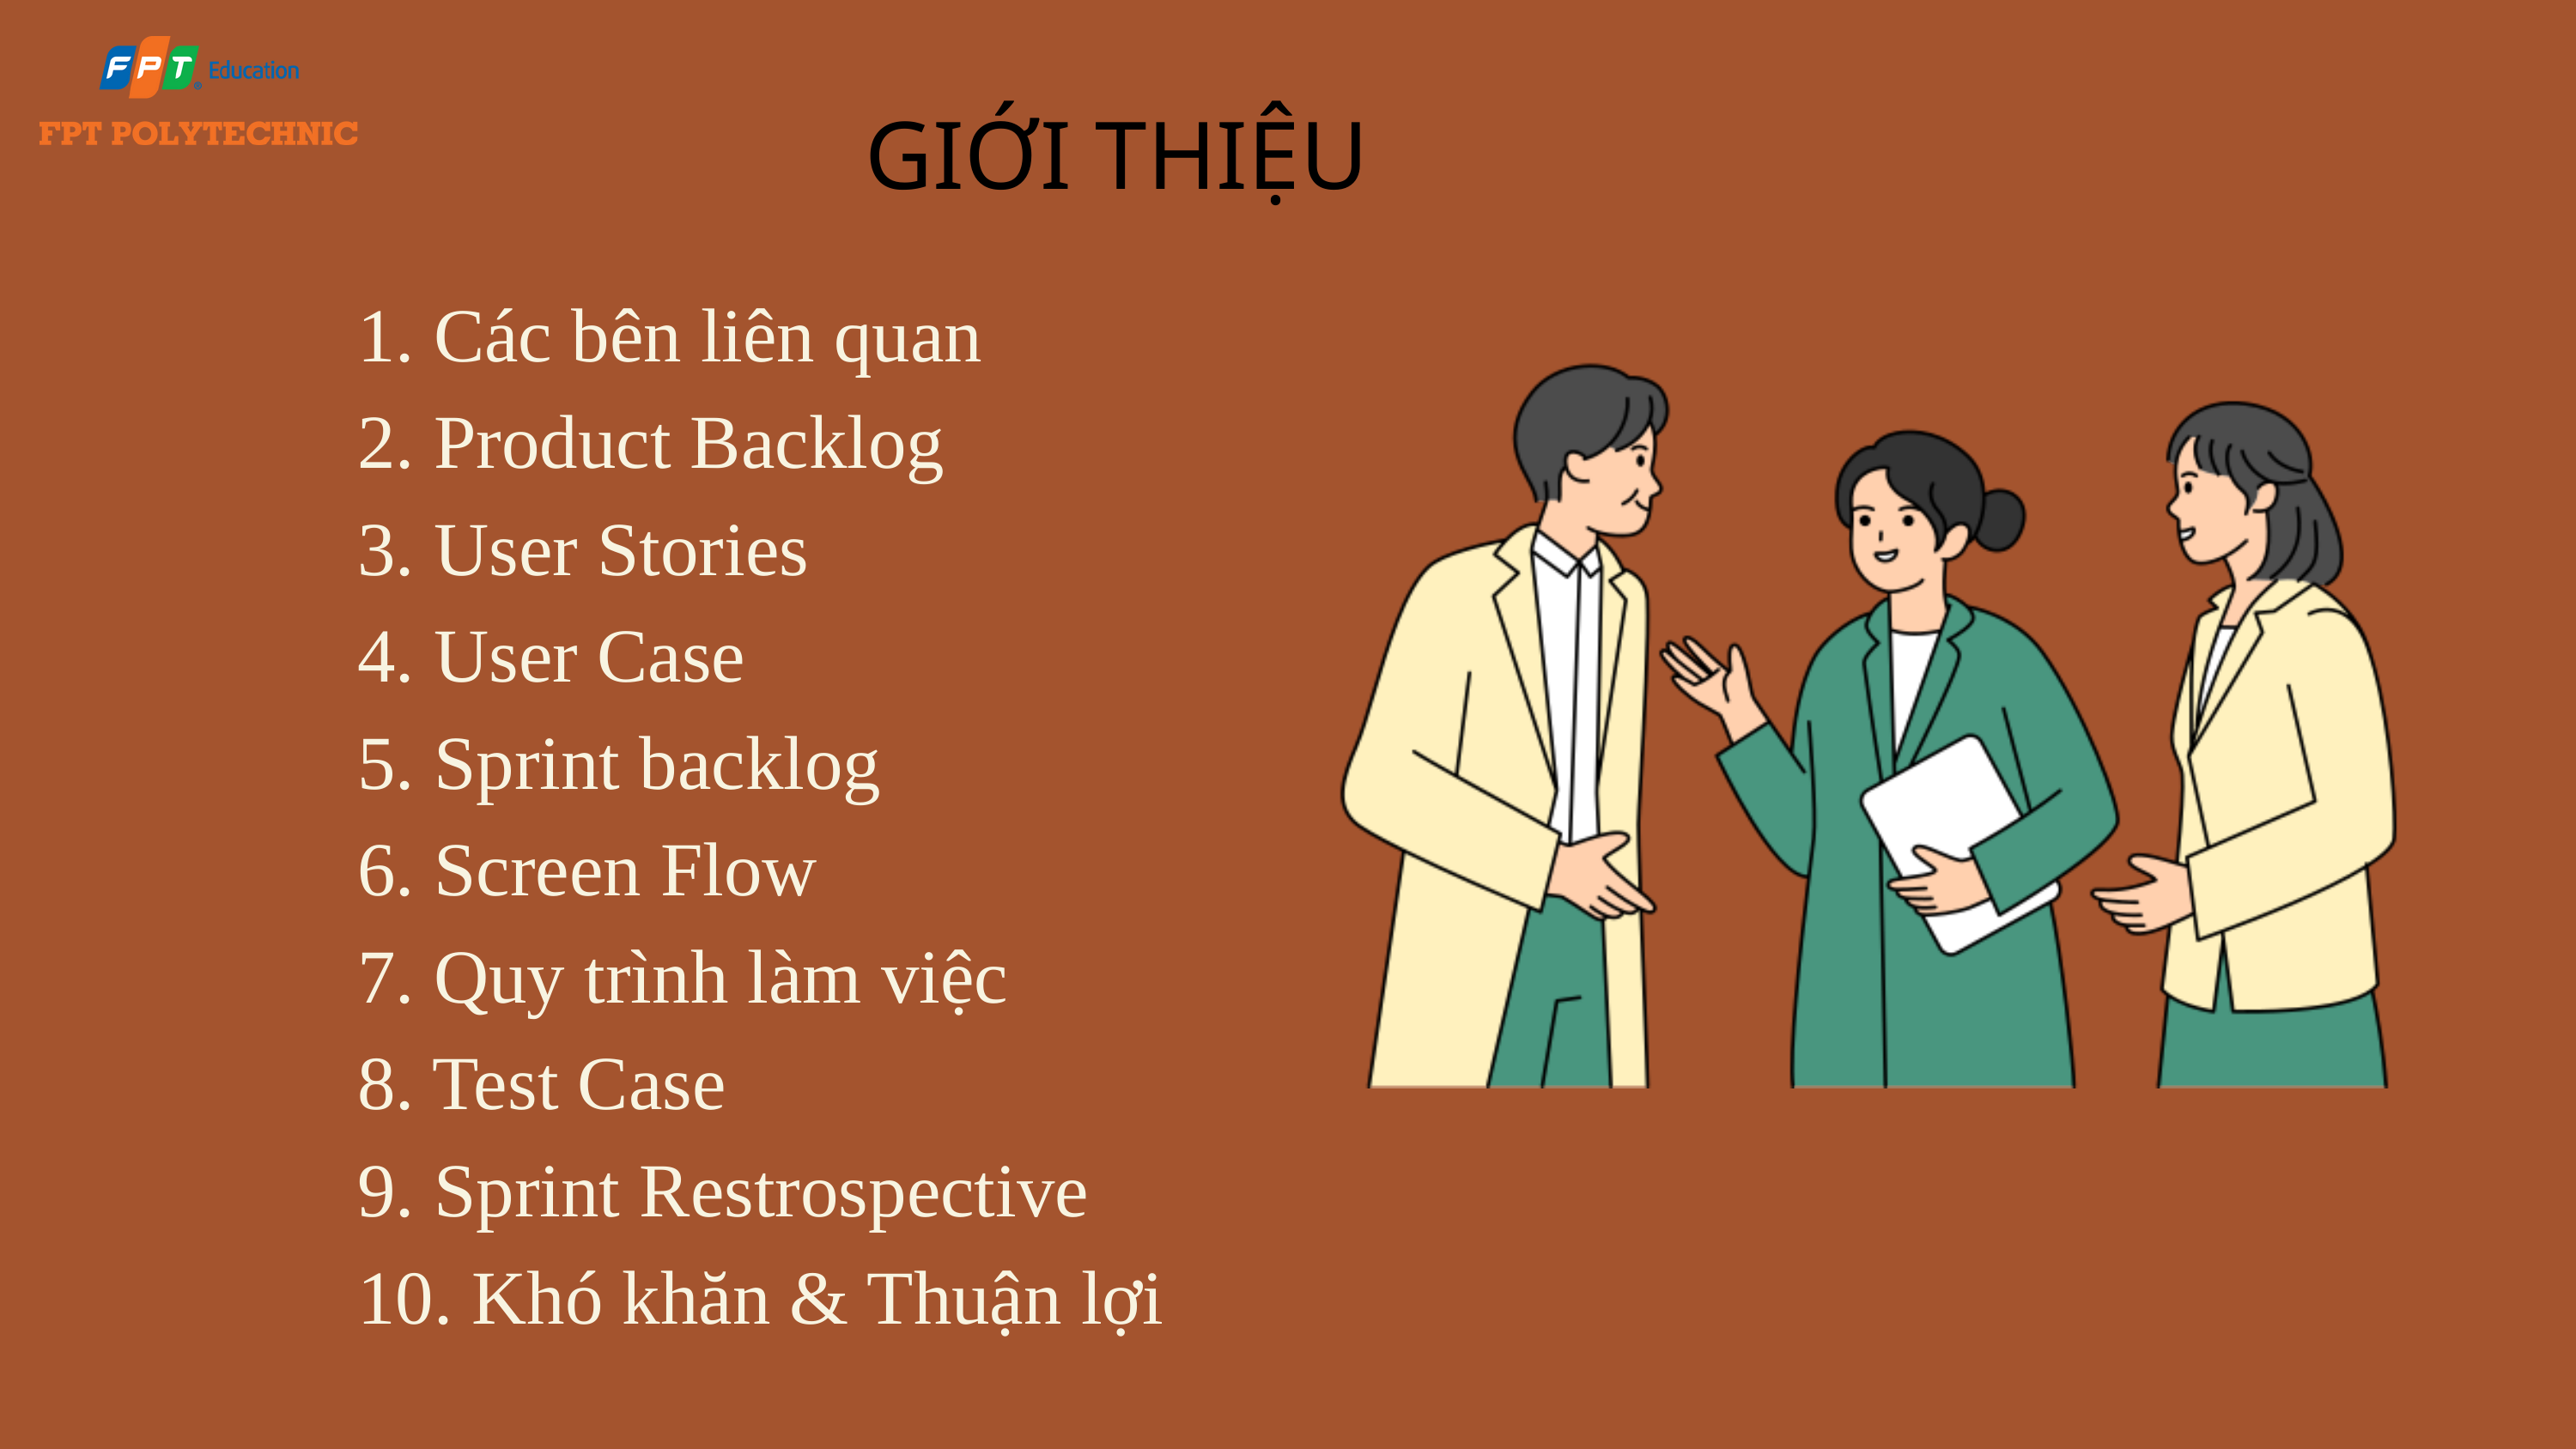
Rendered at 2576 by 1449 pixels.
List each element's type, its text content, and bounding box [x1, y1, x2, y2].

text_box [39, 36, 358, 145]
text_box 1. Các bên liên quan 2. Product Backlog 3. User Stories 4. User Case 5. Sprint backlog 6. Screen Flow 7. Quy trình làm việc 8. Test Case 9. Sprint Restrospective 10. Khó khăn & Thuận lợi [357, 270, 1378, 1339]
text_box GIỚI THIỆU [865, 77, 1711, 209]
text_box [1378, 360, 2399, 1088]
